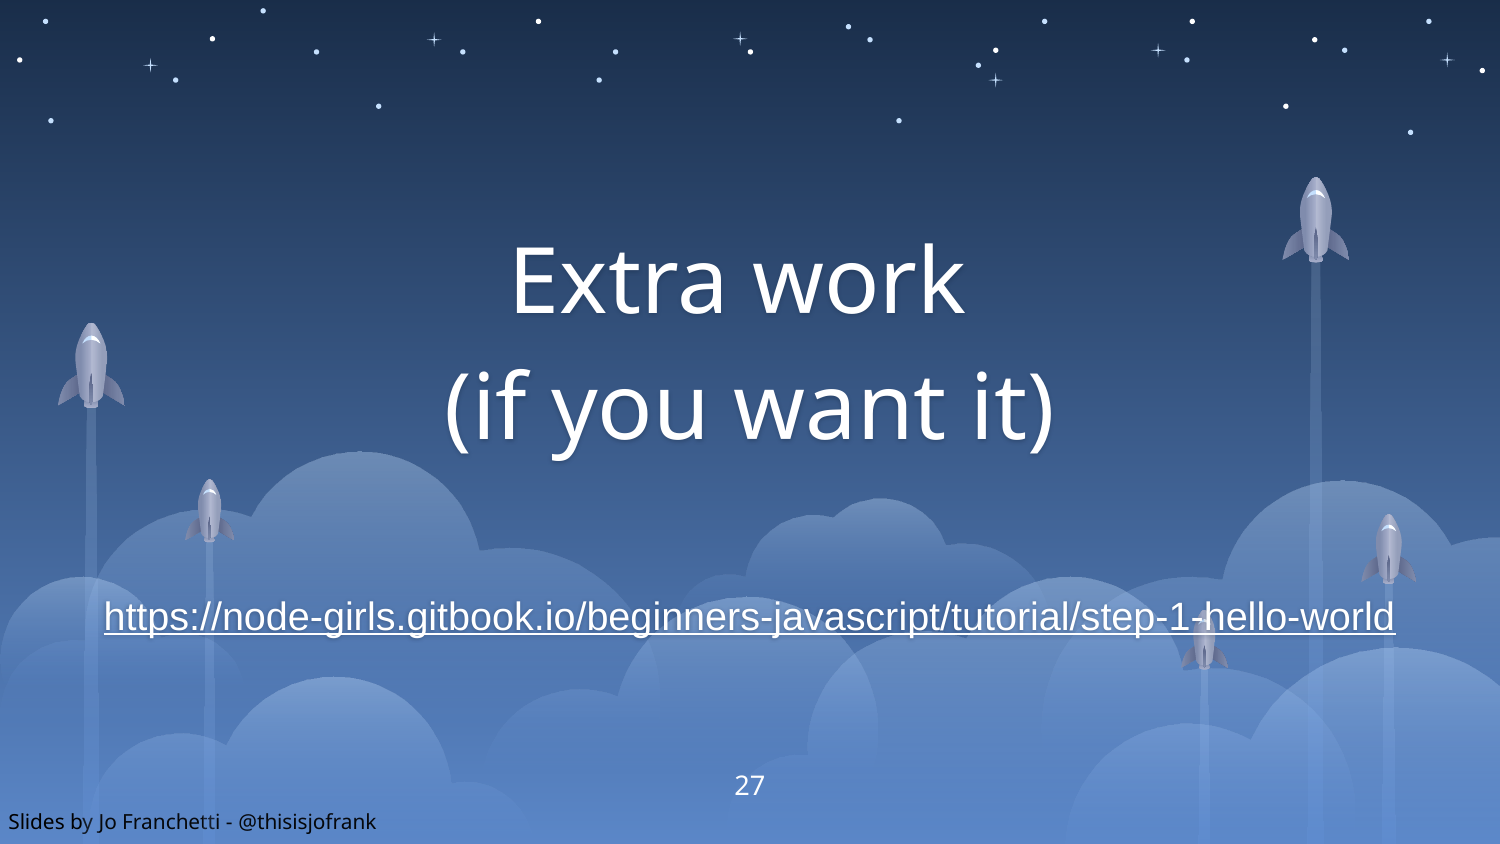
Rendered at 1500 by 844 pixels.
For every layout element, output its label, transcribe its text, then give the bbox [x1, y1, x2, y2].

list Extra work (if you want it) https://node-girls.gitbook.io/beginners-javascript/tutorial/step-1-hello-world [0, 354, 1500, 490]
slide_number 27 [705, 754, 795, 819]
